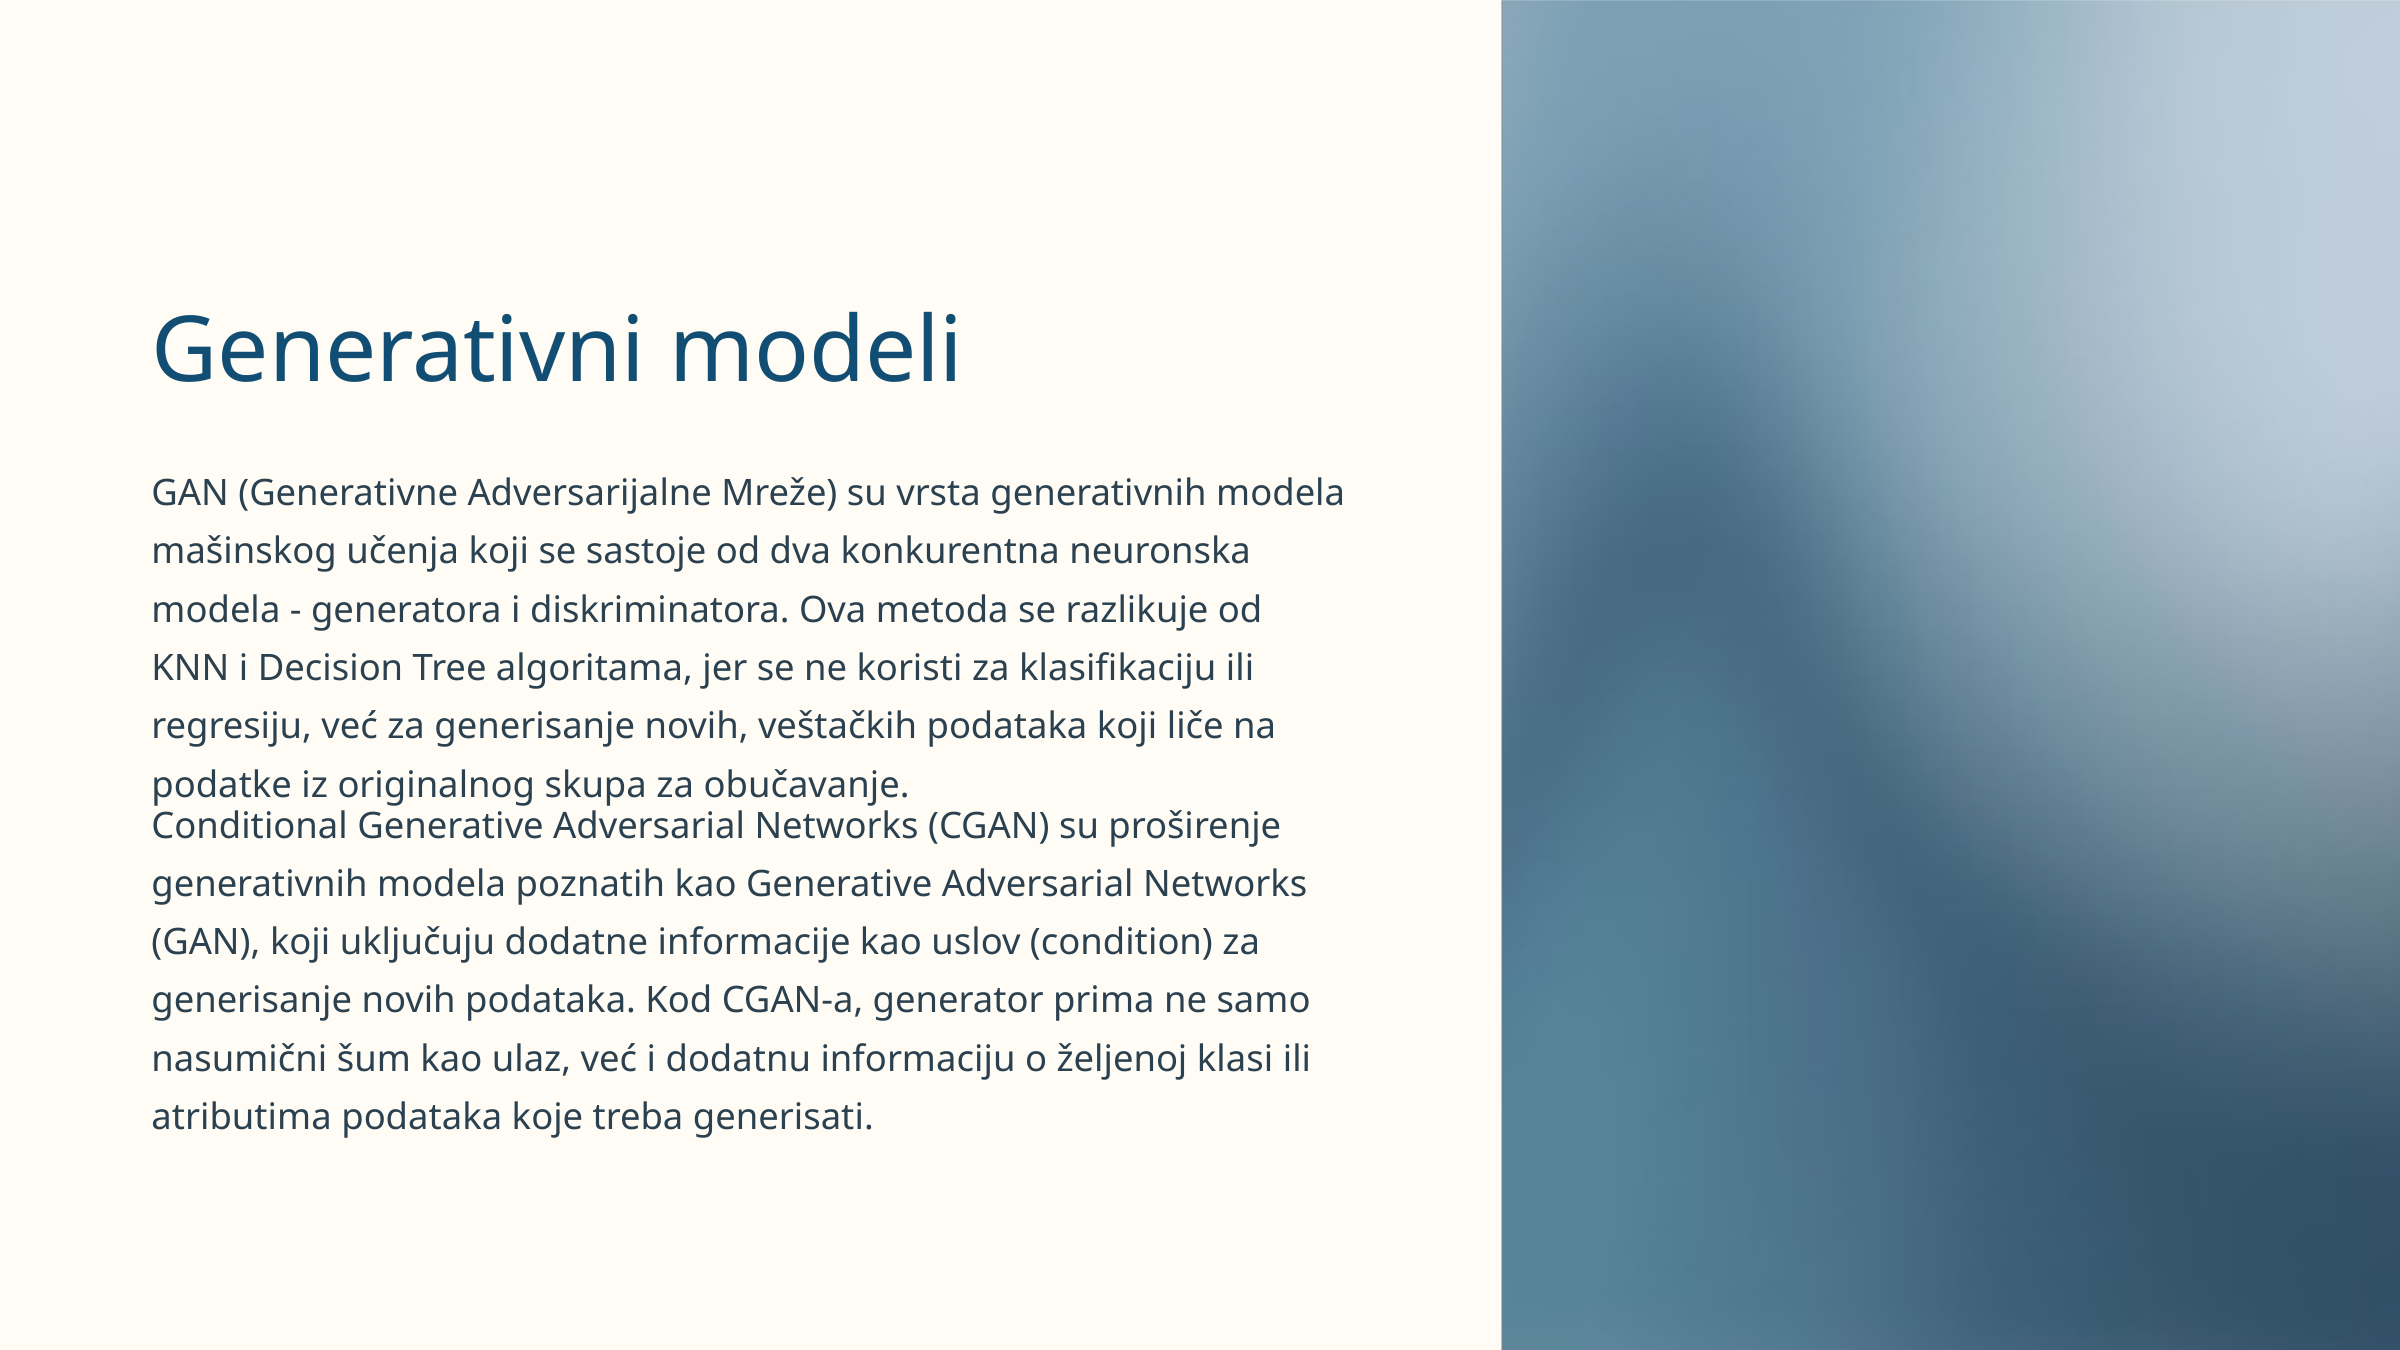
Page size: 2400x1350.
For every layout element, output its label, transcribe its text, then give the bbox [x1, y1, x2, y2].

text_box Generativni modeli [136, 278, 1048, 393]
text_box [0, 0, 1499, 1350]
text_box GAN (Generativne Adversarijalne Mreže) su vrsta generativnih modela mašinskog učenja koji se sastoje od dva konkurentna neuronska modela - generatora i diskriminatora. Ova metoda se razlikuje od KNN i Decision Tree algoritama, jer se ne koristi za klasifikaciju ili regresiju, već za generisanje novih, veštačkih podataka koji liče na podatke iz originalnog skupa za obučavanje. [136, 447, 1364, 739]
text_box Conditional Generative Adversarial Networks (CGAN) su proširenje generativnih modela poznatih kao Generative Adversarial Networks (GAN), koji uključuju dodatne informacije kao uslov (condition) za generisanje novih podataka. Kod CGAN-a, generator prima ne samo nasumični šum kao ulaz, već i dodatnu informaciju o željenoj klasi ili atributima podataka koje treba generisati. [136, 779, 1364, 1072]
picture [1499, 0, 2400, 1350]
